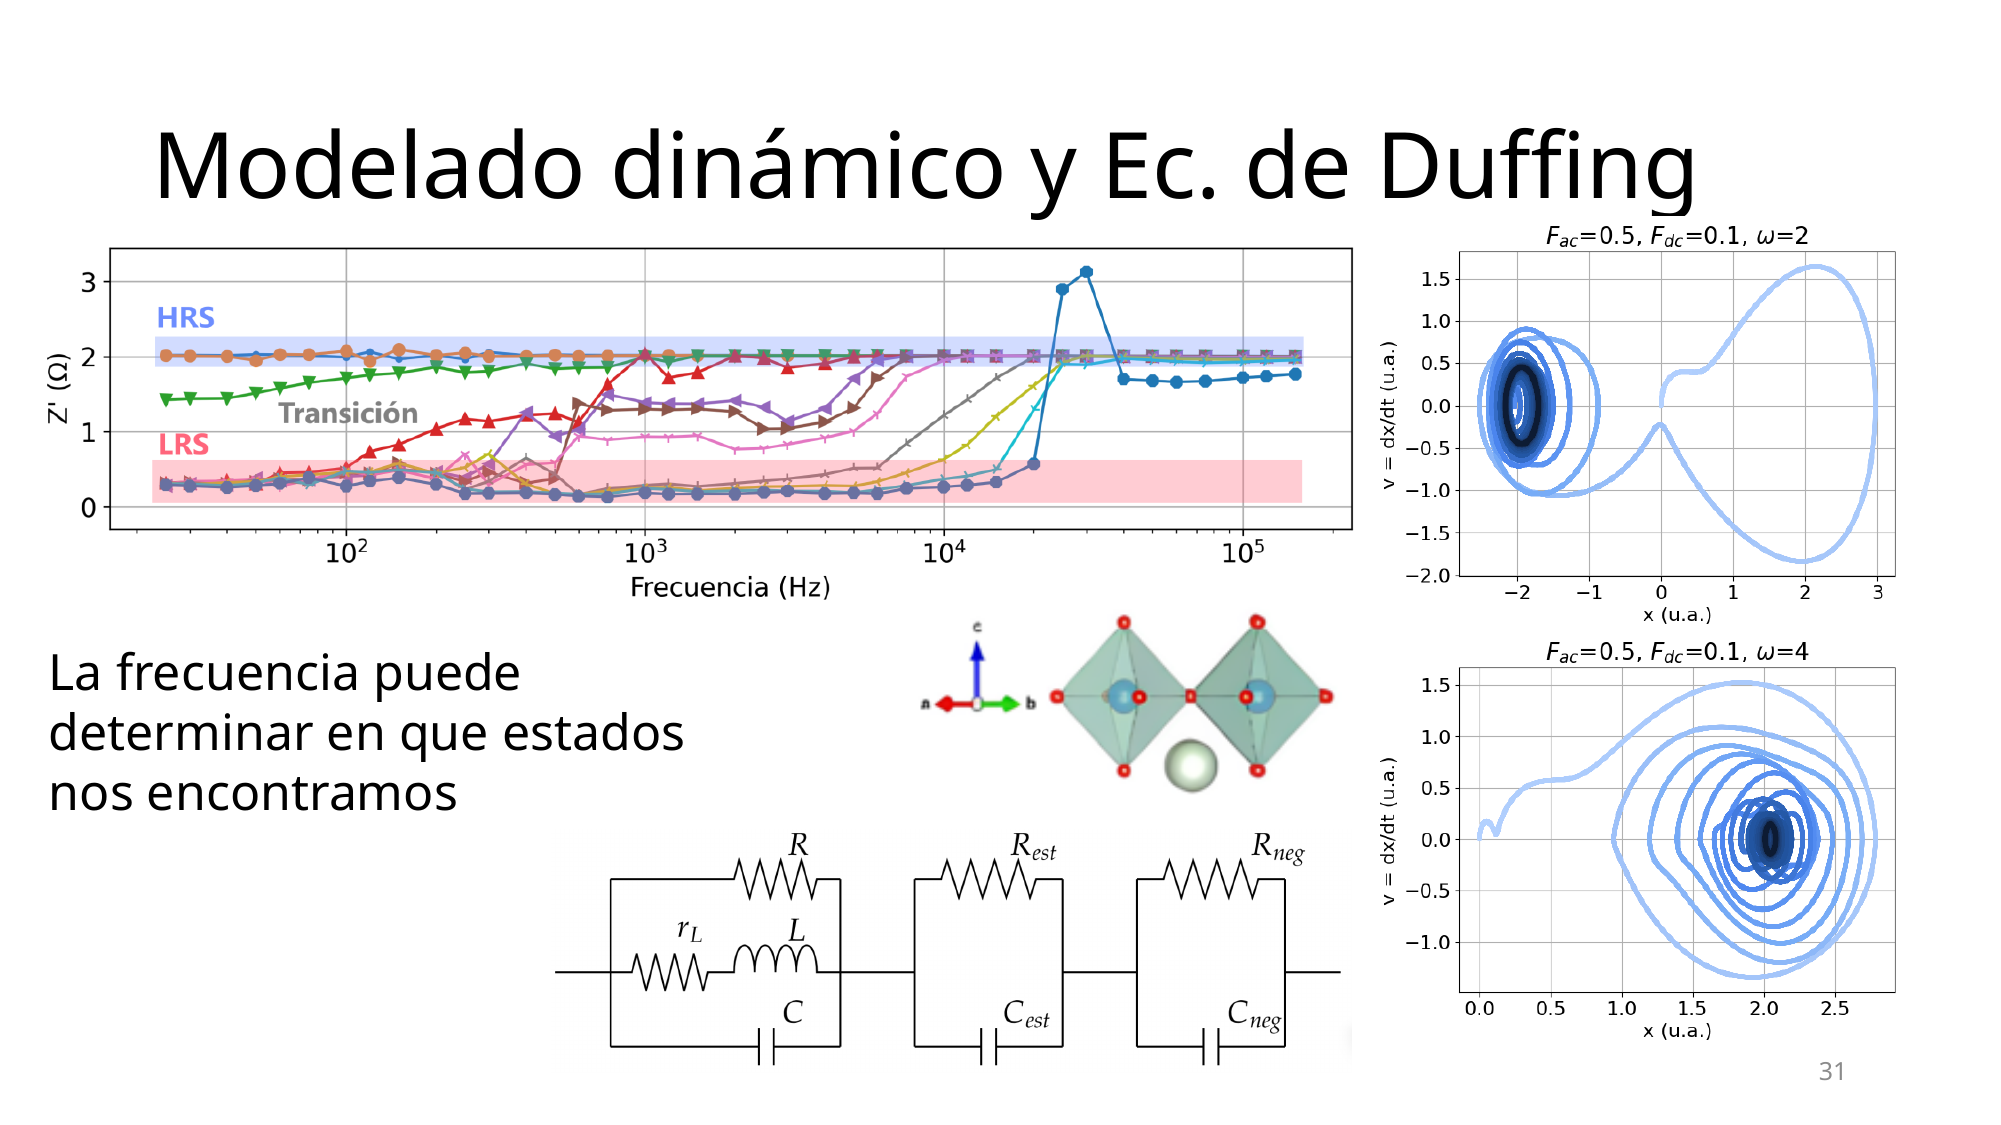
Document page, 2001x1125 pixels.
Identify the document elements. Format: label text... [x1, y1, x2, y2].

picture [1372, 216, 1903, 1049]
slide_number 31 [1412, 1049, 1863, 1103]
picture [551, 829, 1352, 1073]
picture [34, 236, 1371, 805]
text_box La frecuencia puede determinar en que estados nos encontramos [34, 632, 750, 828]
title Modelado dinámico y Ec. de Duffing [137, 59, 1863, 278]
